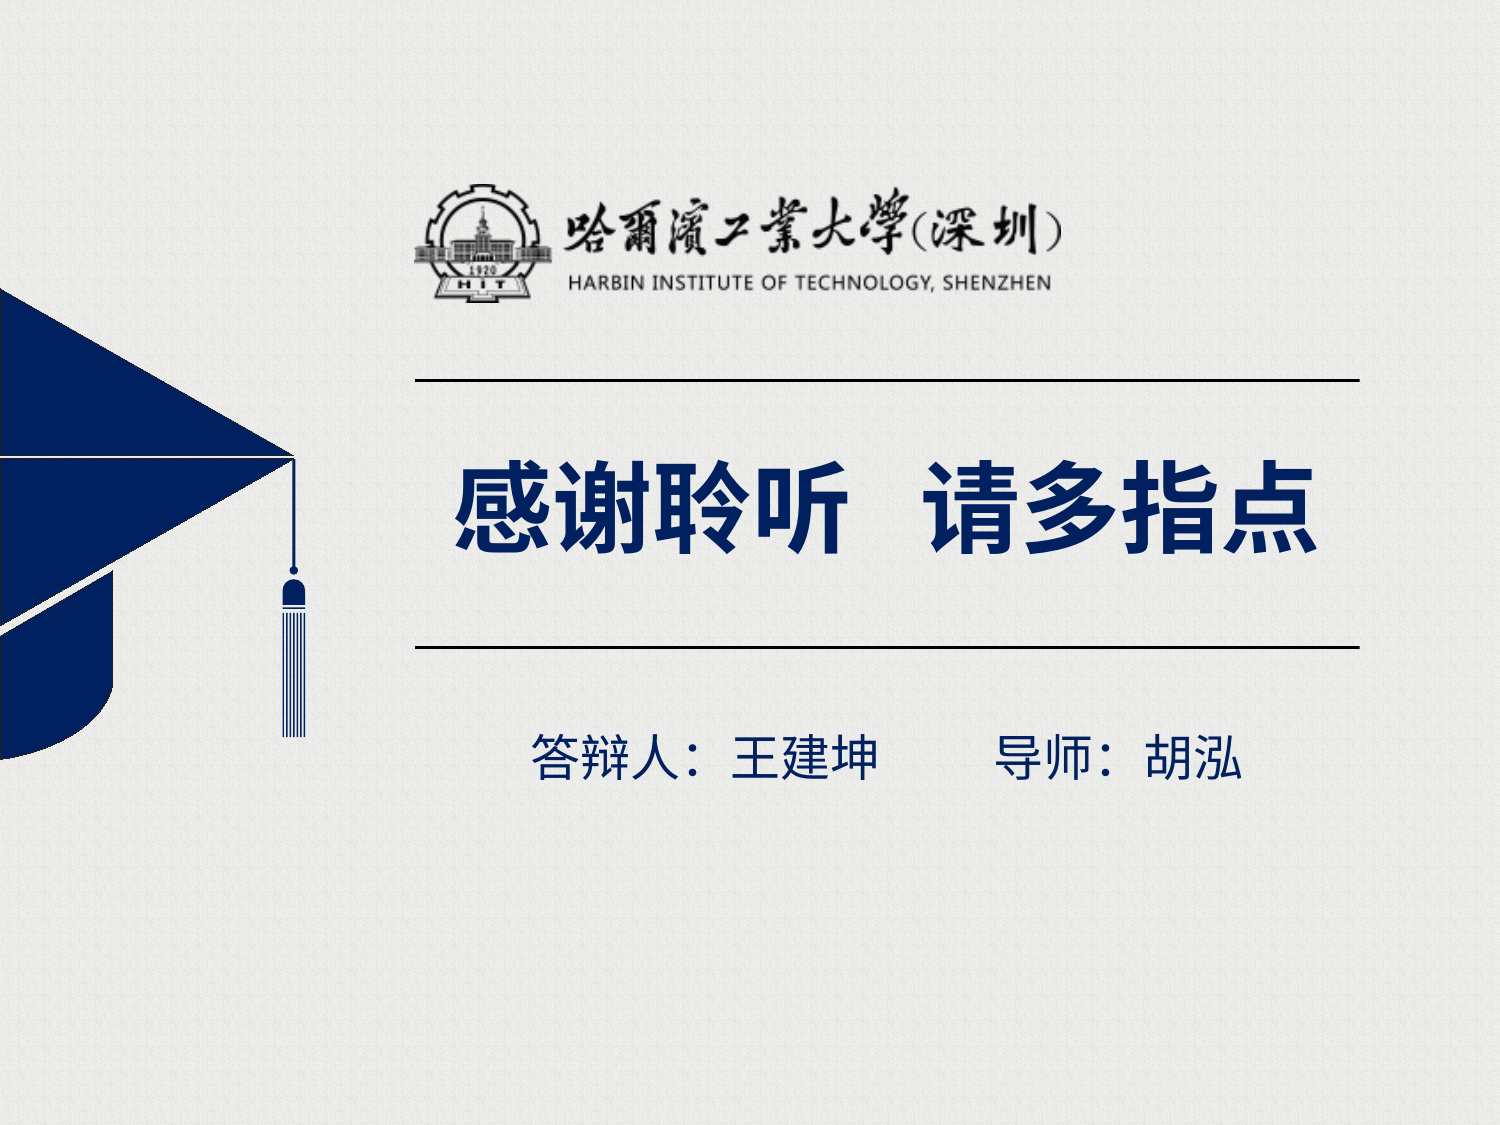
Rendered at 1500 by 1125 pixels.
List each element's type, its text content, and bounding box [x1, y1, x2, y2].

title 感谢聆听 请多指点 [414, 401, 1360, 625]
picture [0, 0, 1500, 1125]
list 答辩人：王建坤 导师：胡泓 [414, 725, 1360, 804]
